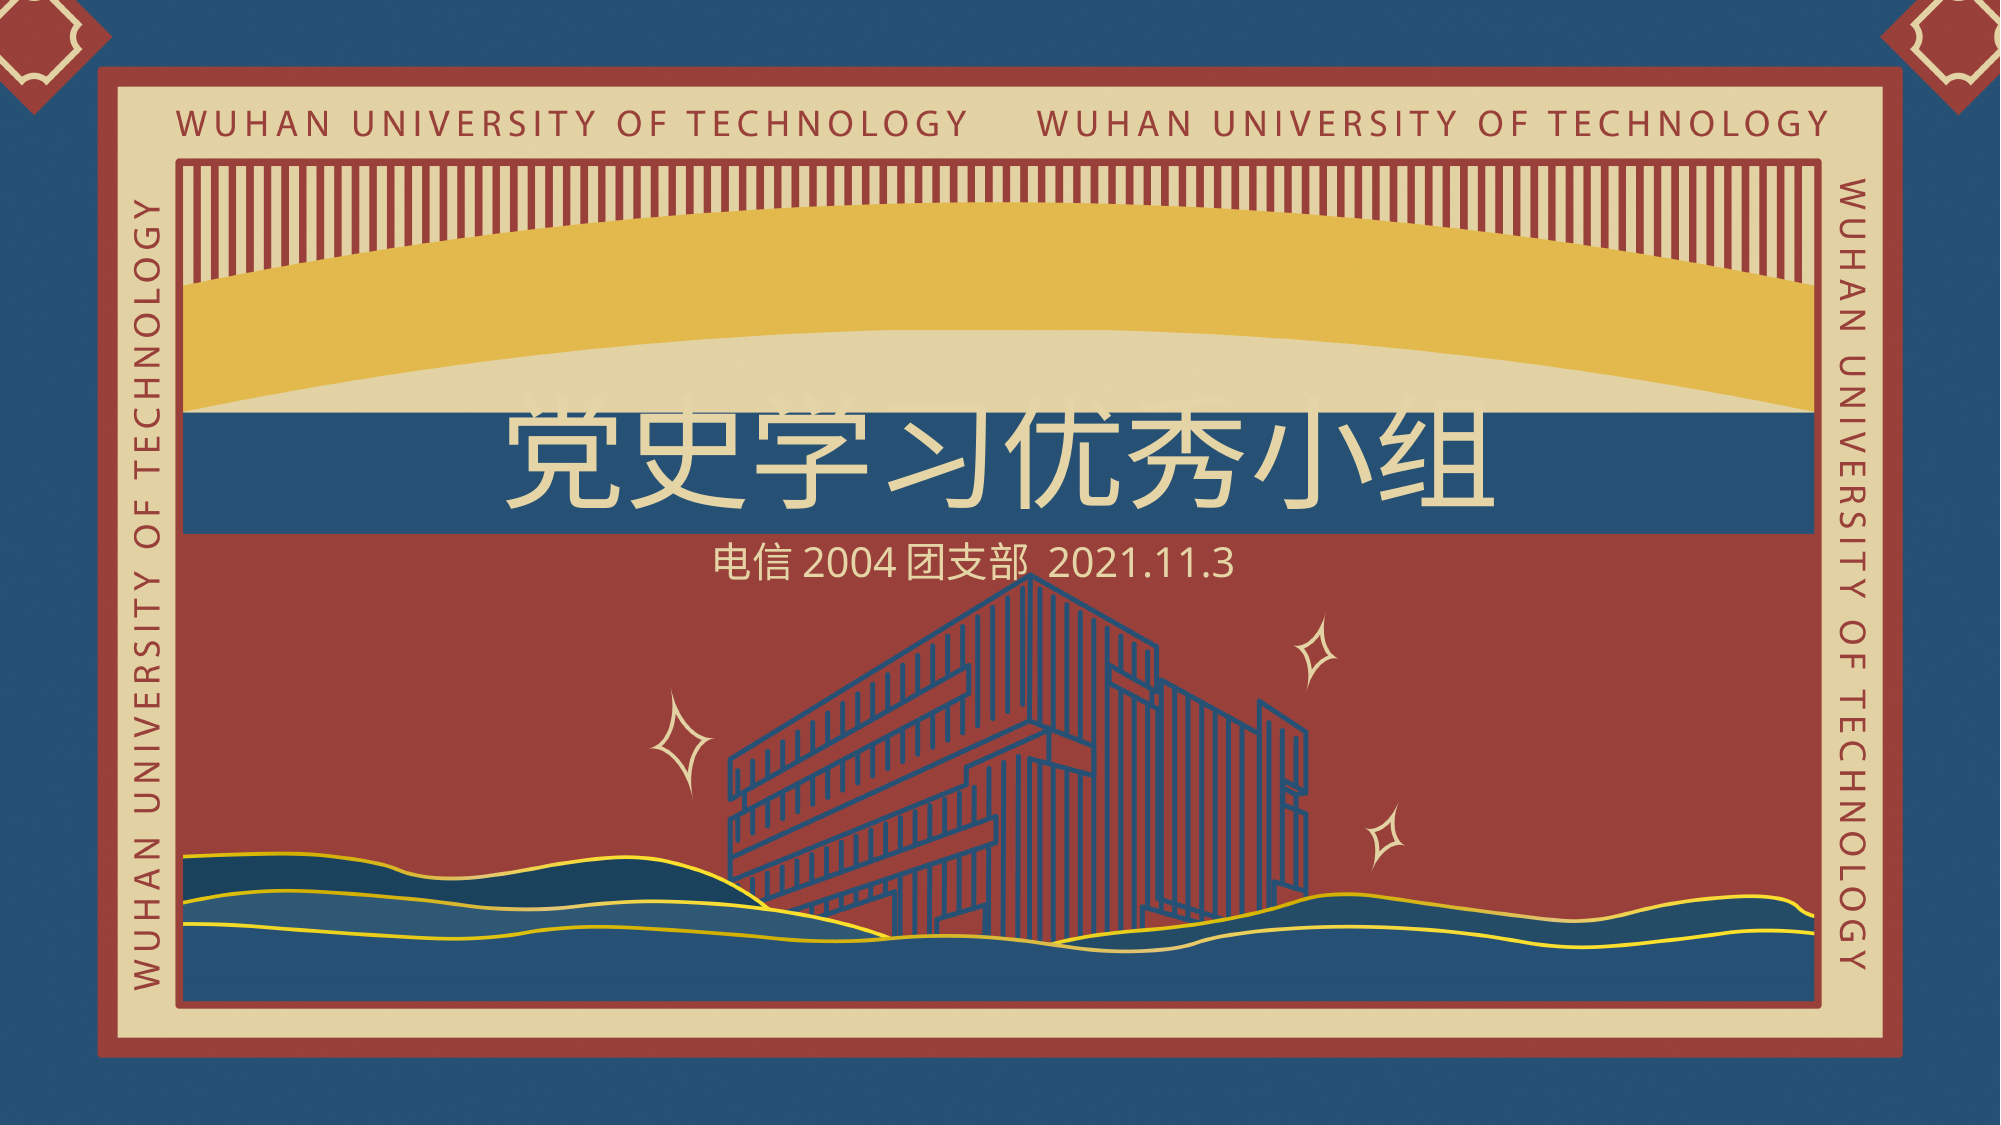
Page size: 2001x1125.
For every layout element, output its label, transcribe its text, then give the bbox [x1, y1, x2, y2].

title 党史学习优秀小组 [249, 306, 1750, 535]
subtitle 电信2004团支部 2021.11.3 [695, 534, 1295, 625]
picture [0, 0, 2000, 1125]
